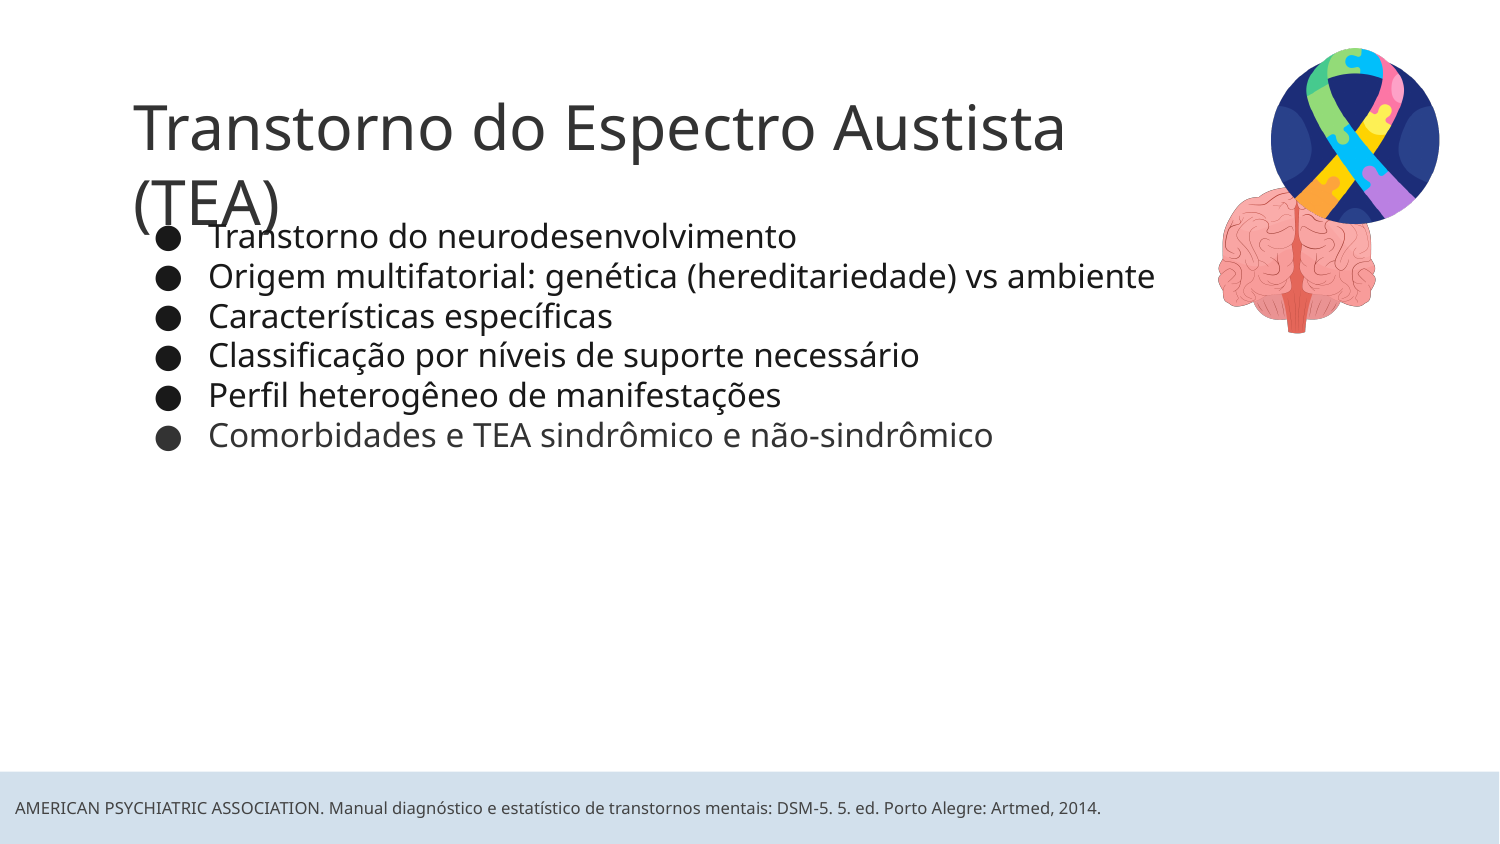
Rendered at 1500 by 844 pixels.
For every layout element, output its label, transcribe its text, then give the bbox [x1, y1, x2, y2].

title Transtorno do Espectro Austista (TEA) [118, 72, 1185, 174]
picture [1200, 48, 1443, 347]
list AMERICAN PSYCHIATRIC ASSOCIATION. Manual diagnóstico e estatístico de transtornos mentais: DSM-5. 5. ed. Porto Alegre: Artmed, 2014. [0, 782, 1500, 839]
list Transtorno do neurodesenvolvimento Origem multifatorial: genética (hereditariedade) vs ambiente Características específicas Classificação por níveis de suporte necessário Perfil heterogêneo de manifestações Comorbidades e TEA sindrômico e não-sindrômico [118, 199, 1174, 510]
